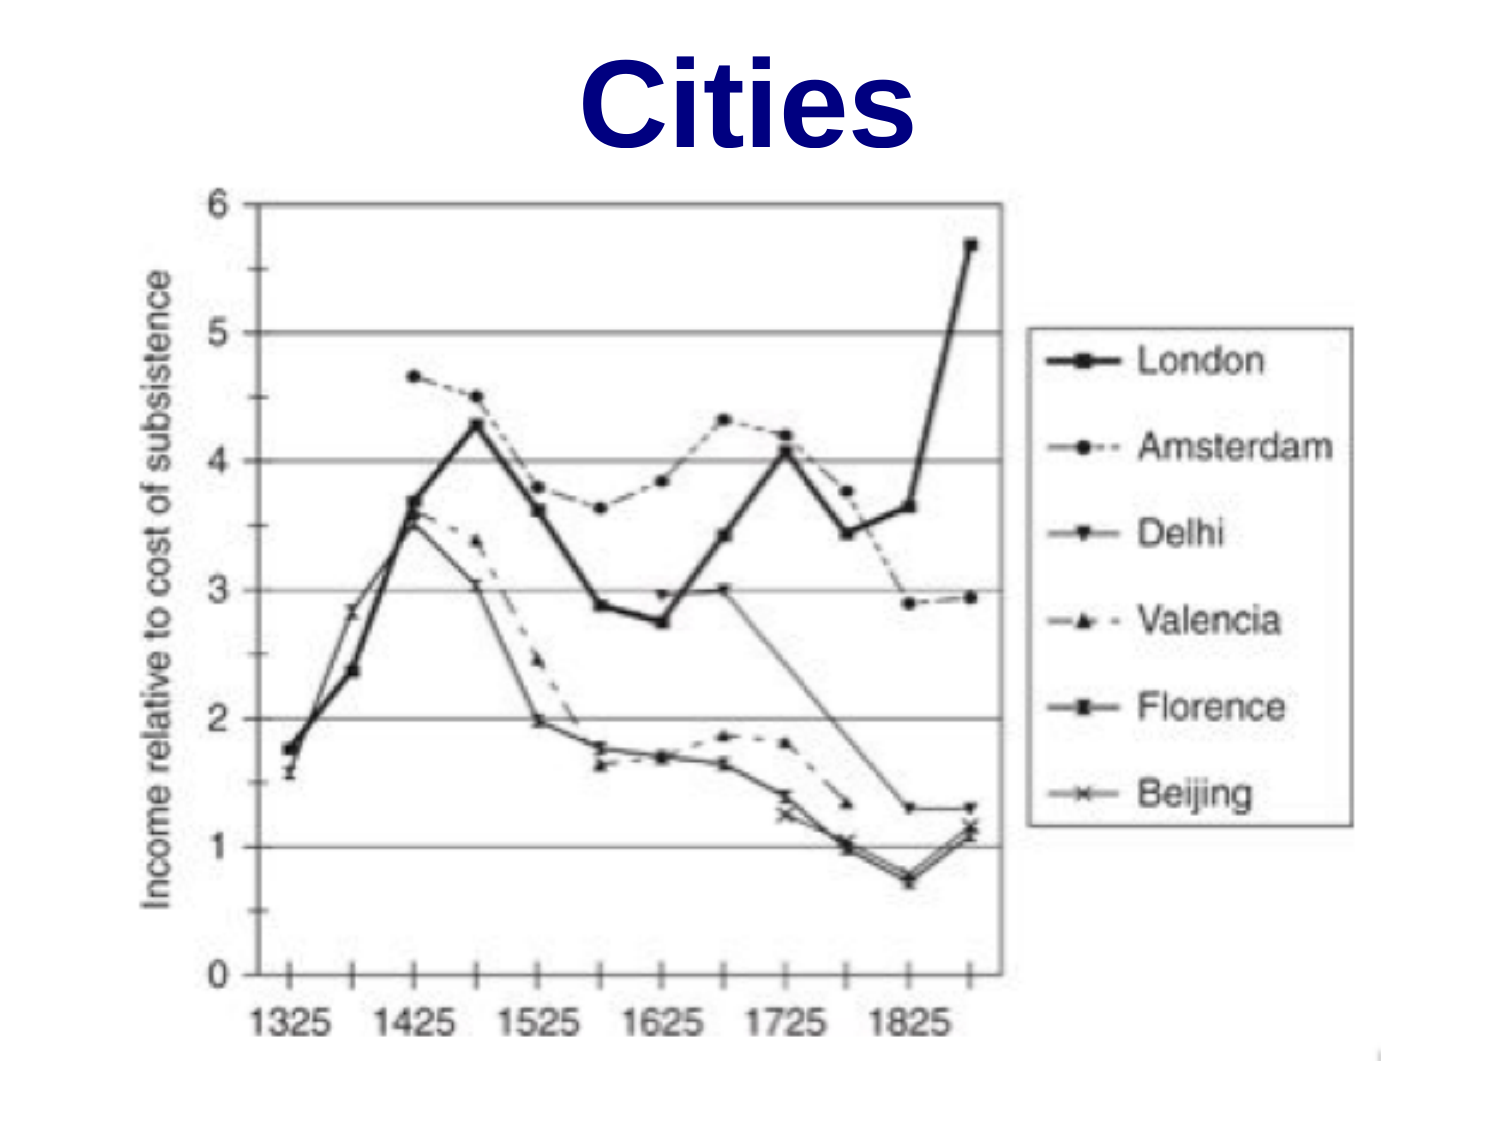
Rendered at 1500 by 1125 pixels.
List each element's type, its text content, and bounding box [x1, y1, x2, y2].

picture [91, 148, 1381, 1061]
title Cities [44, 0, 1453, 209]
